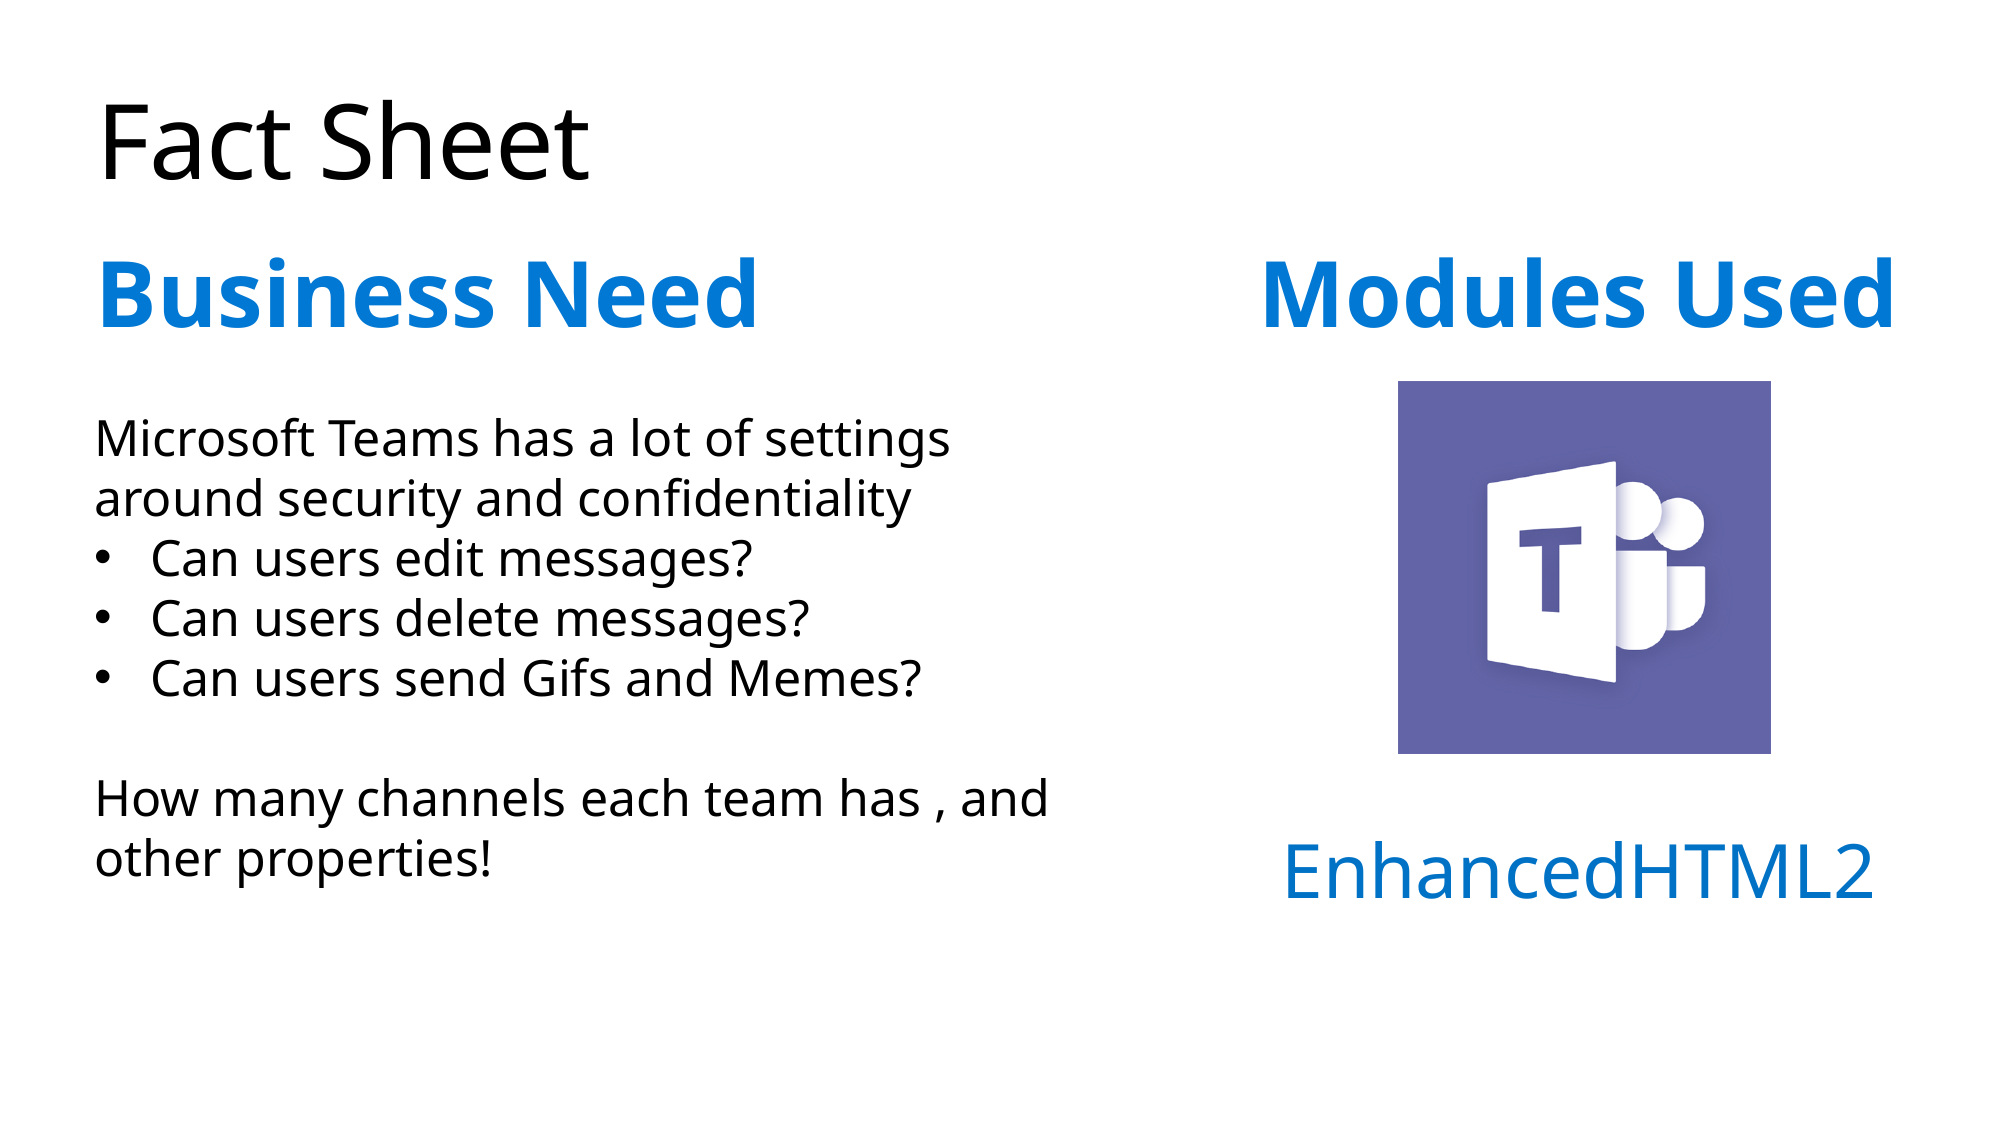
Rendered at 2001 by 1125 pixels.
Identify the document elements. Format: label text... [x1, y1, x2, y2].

list Modules Used [1254, 235, 1904, 347]
list Business Need [95, 235, 1227, 347]
text_box EnhancedHTML2 [1266, 815, 1891, 921]
text_box Microsoft Teams has a lot of settings around security and confidentiality Can users edit messages? Can users delete messages? Can users send Gifs and Memes? How many channels each team has , and other properties! [94, 406, 1108, 887]
picture [1398, 381, 1771, 754]
title Fact Sheet [96, 75, 1904, 202]
